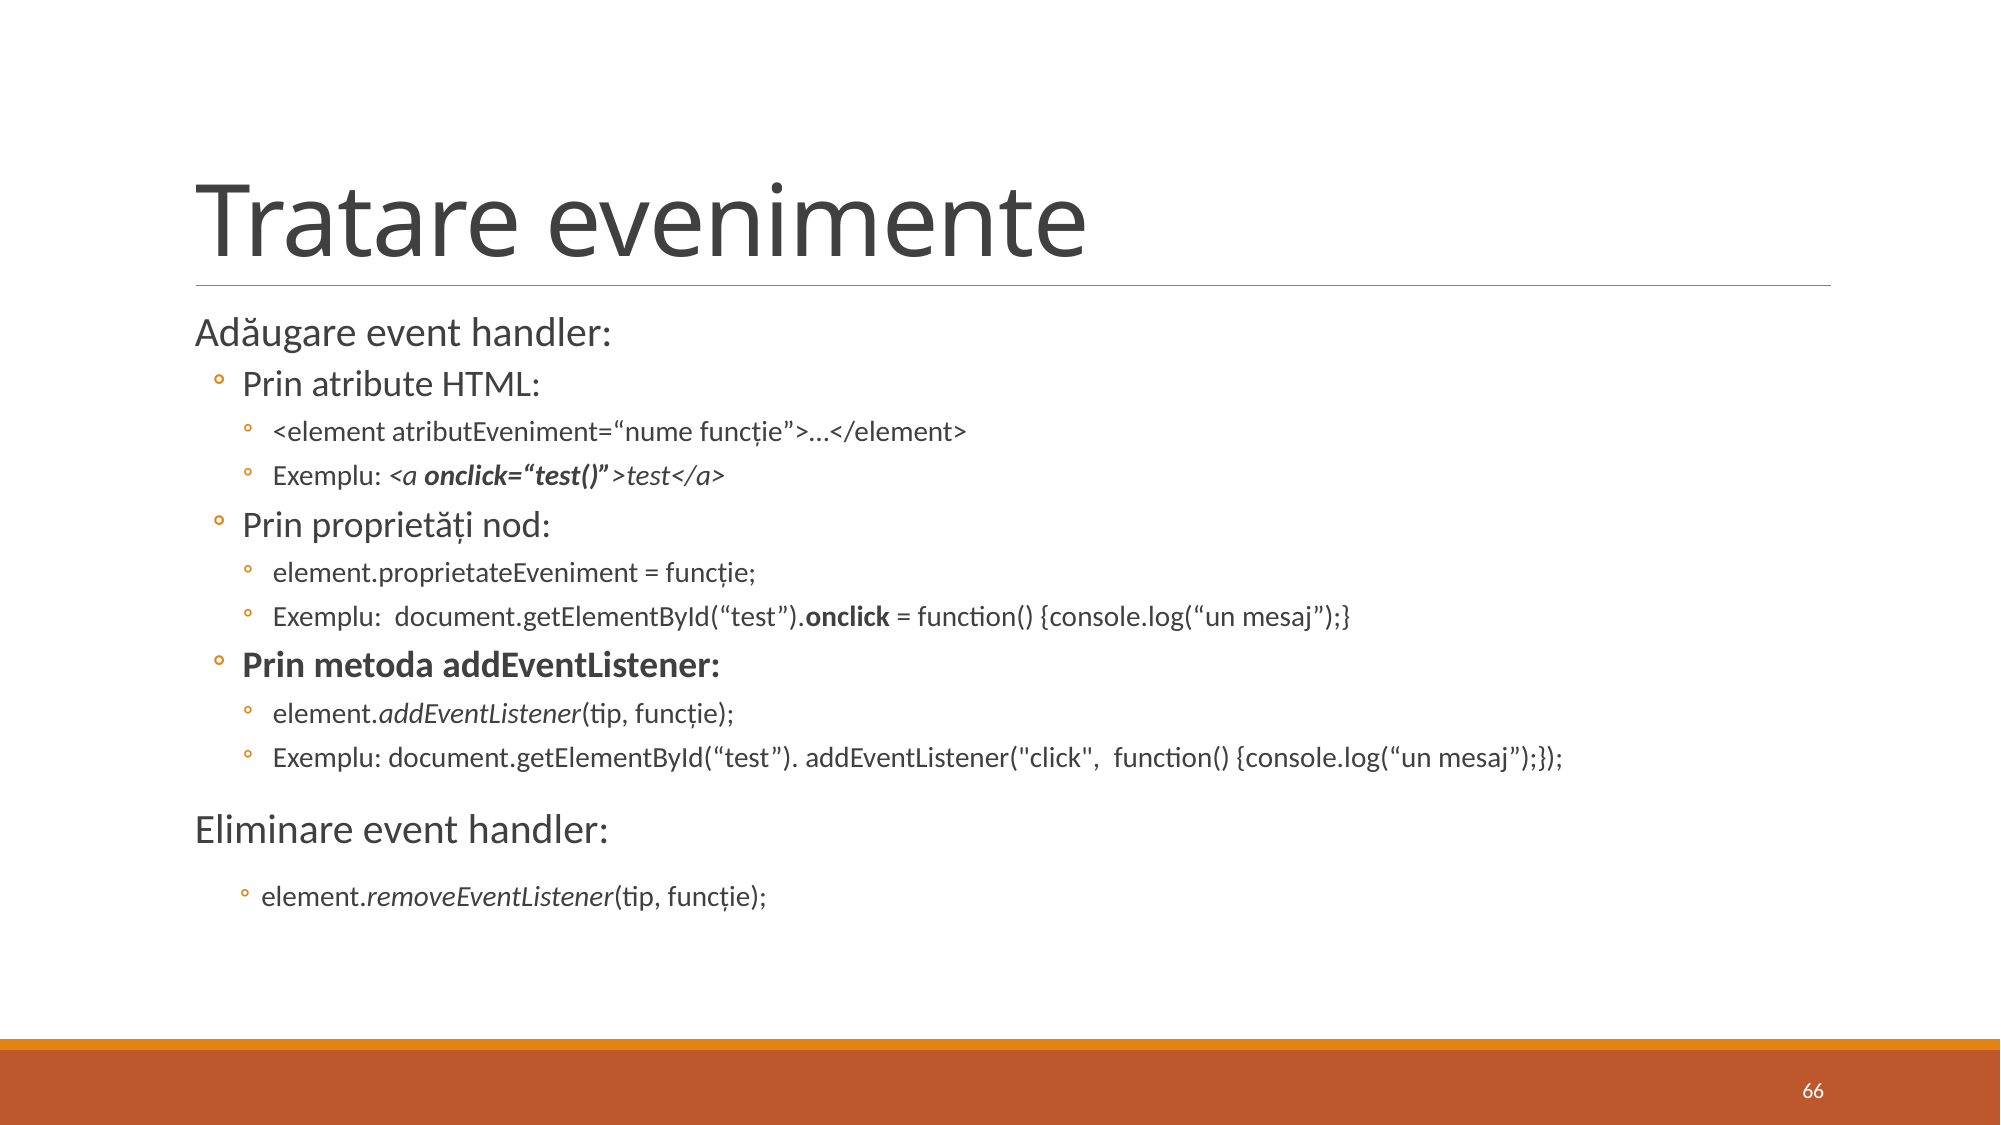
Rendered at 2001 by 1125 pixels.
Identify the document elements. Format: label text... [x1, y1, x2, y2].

slide_number 66 [1624, 1059, 1840, 1120]
list Adăugare event handler: Prin atribute HTML: <element atributEveniment=“nume funcție”>…</element> Exemplu: <a onclick=“test()”>test</a> Prin proprietăți nod: element.proprietateEveniment = funcție; Exemplu: document.getElementById(“test”).onclick = function() {console.log(“un mesaj”);} Prin metoda addEventListener: element.addEventListener(tip, funcție); Exemplu: document.getElementById(“test”). addEventListener("click", function() {console.log(“un mesaj”);}); Eliminare event handler: element.removeEventListener(tip, funcție); [179, 302, 1830, 963]
title Tratare evenimente [179, 47, 1830, 285]
